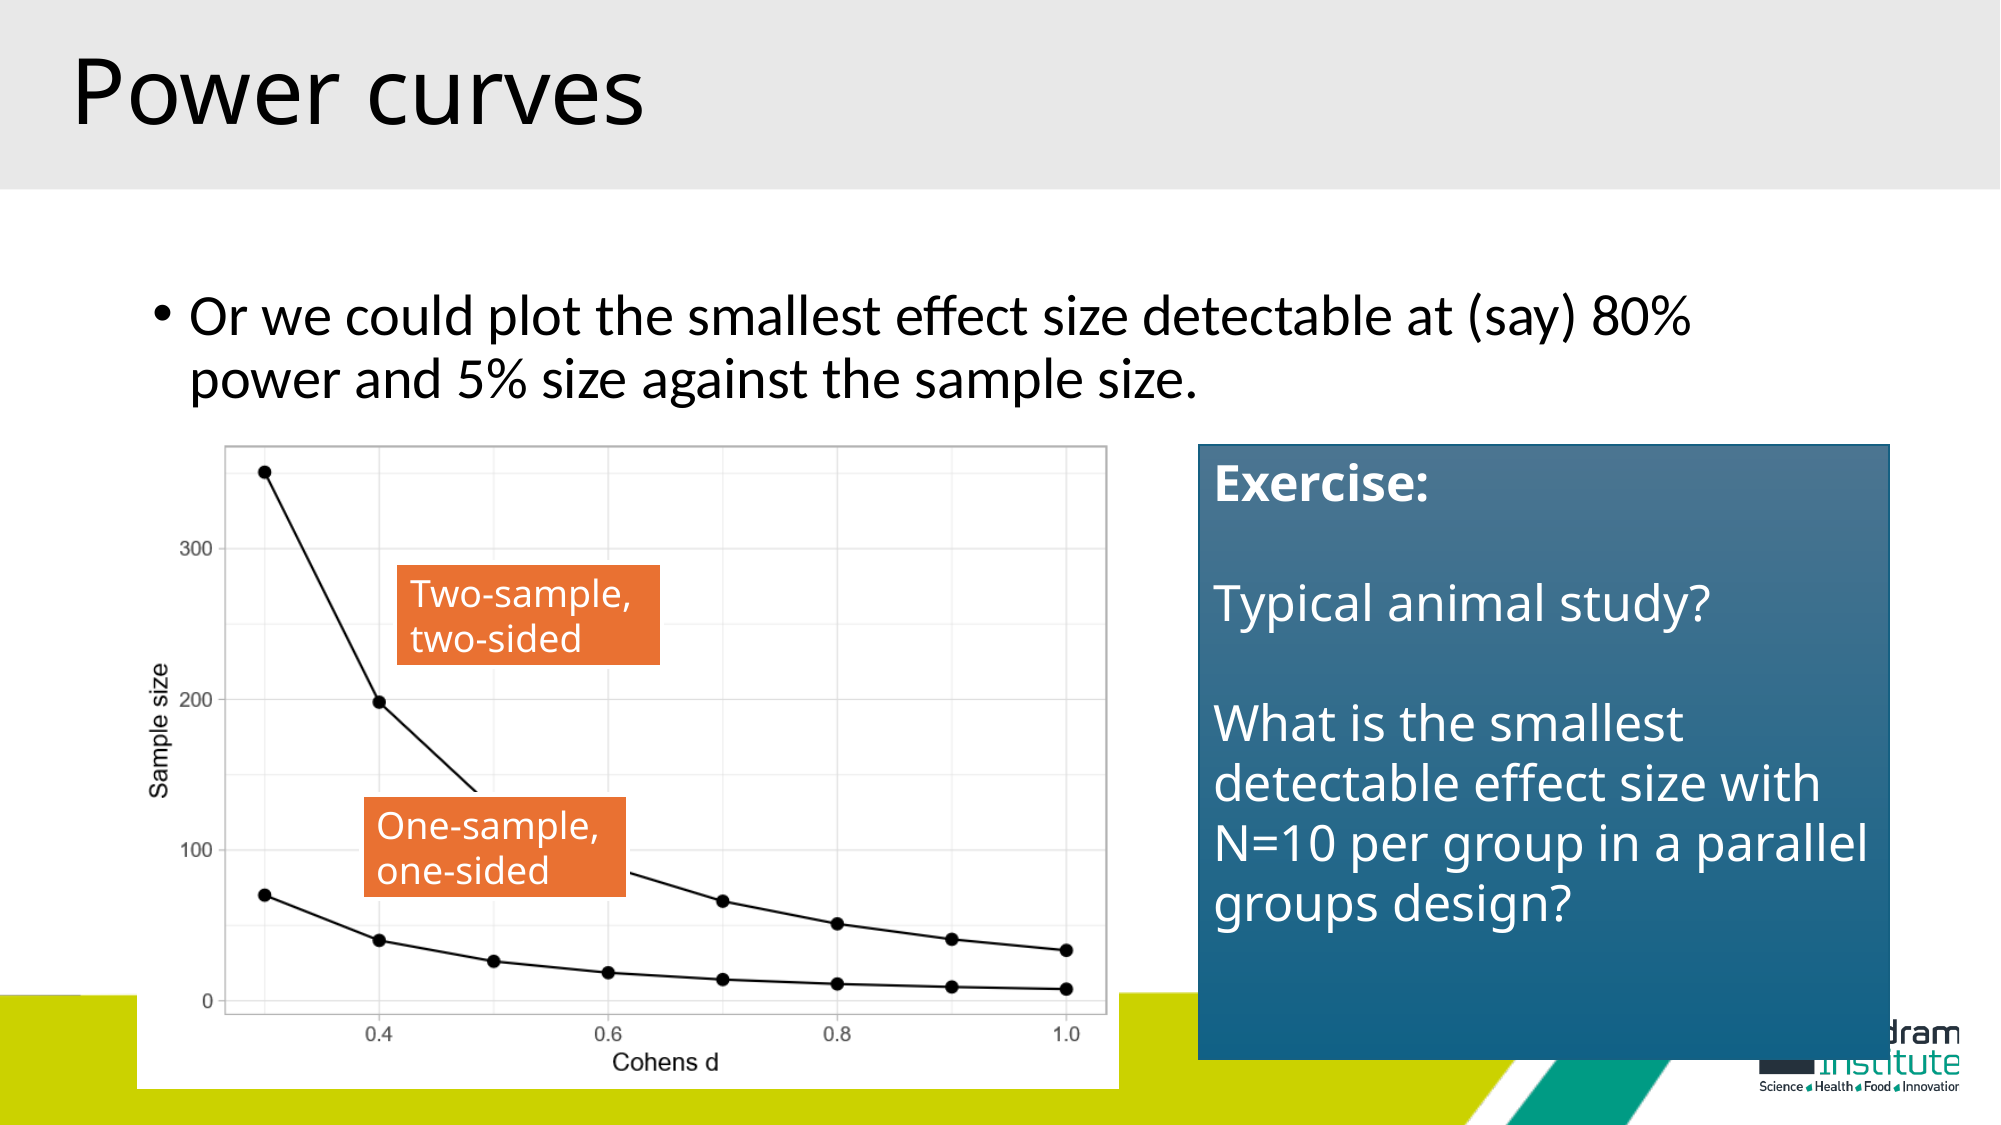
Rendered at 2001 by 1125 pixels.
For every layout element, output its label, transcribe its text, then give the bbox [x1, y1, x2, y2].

title Power curves [0, 0, 2000, 190]
text_box Exercise: Typical animal study? What is the smallest detectable effect size with N=10 per group in a parallel groups design? [1198, 444, 1890, 1060]
list Or we could plot the smallest effect size detectable at (say) 80% power and 5% size against the sample size. [137, 277, 1863, 1014]
picture [136, 434, 1119, 1090]
